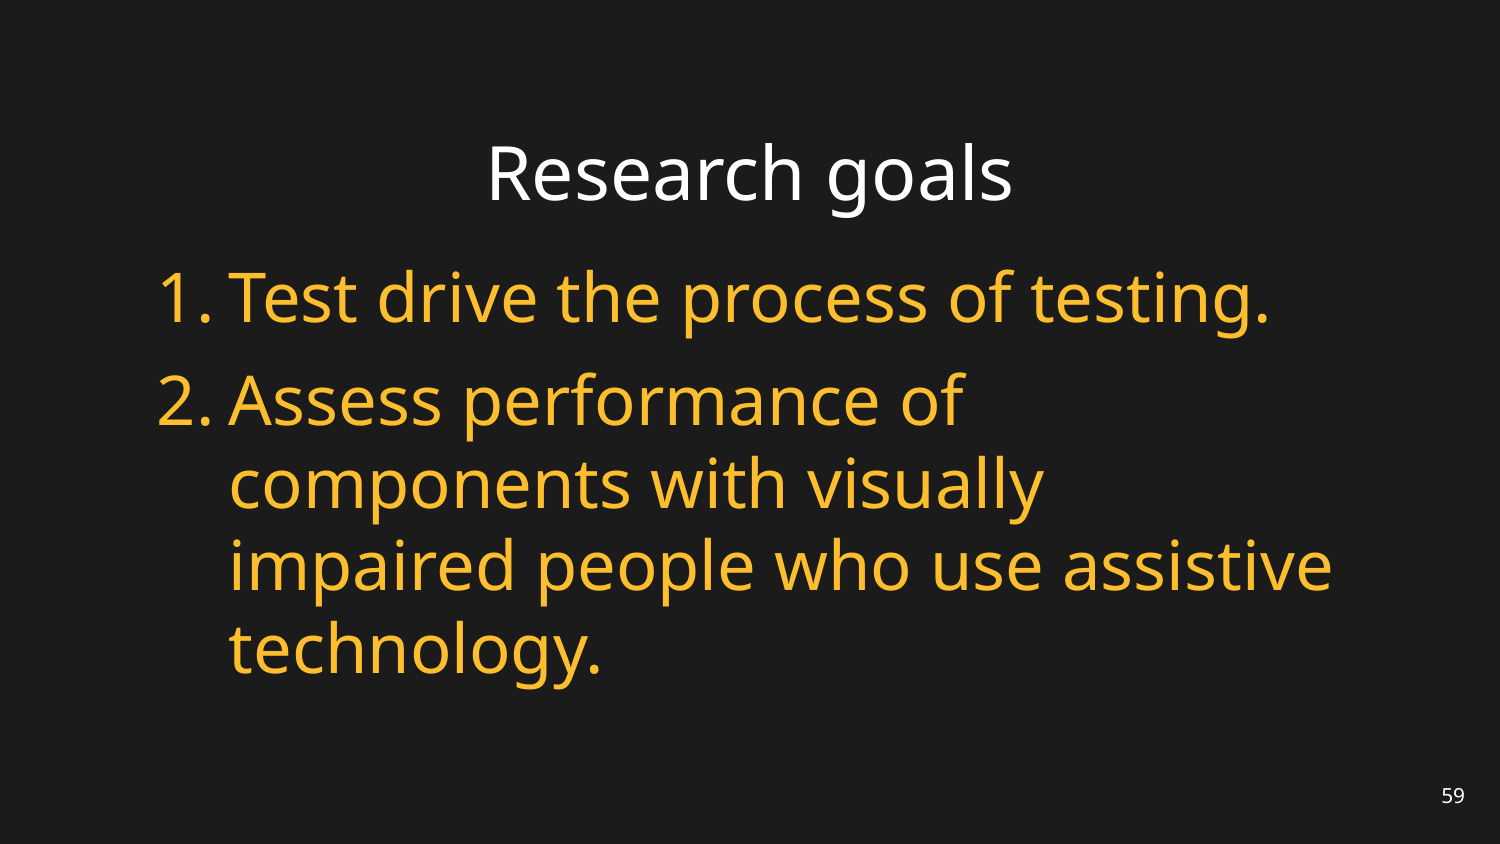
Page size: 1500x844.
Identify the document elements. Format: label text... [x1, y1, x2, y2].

list Test drive the process of testing. Assess performance of components with visually impaired people who use assistive technology. [138, 238, 1391, 680]
slide_number 59 [1389, 764, 1480, 830]
title Research goals [51, 110, 1449, 205]
